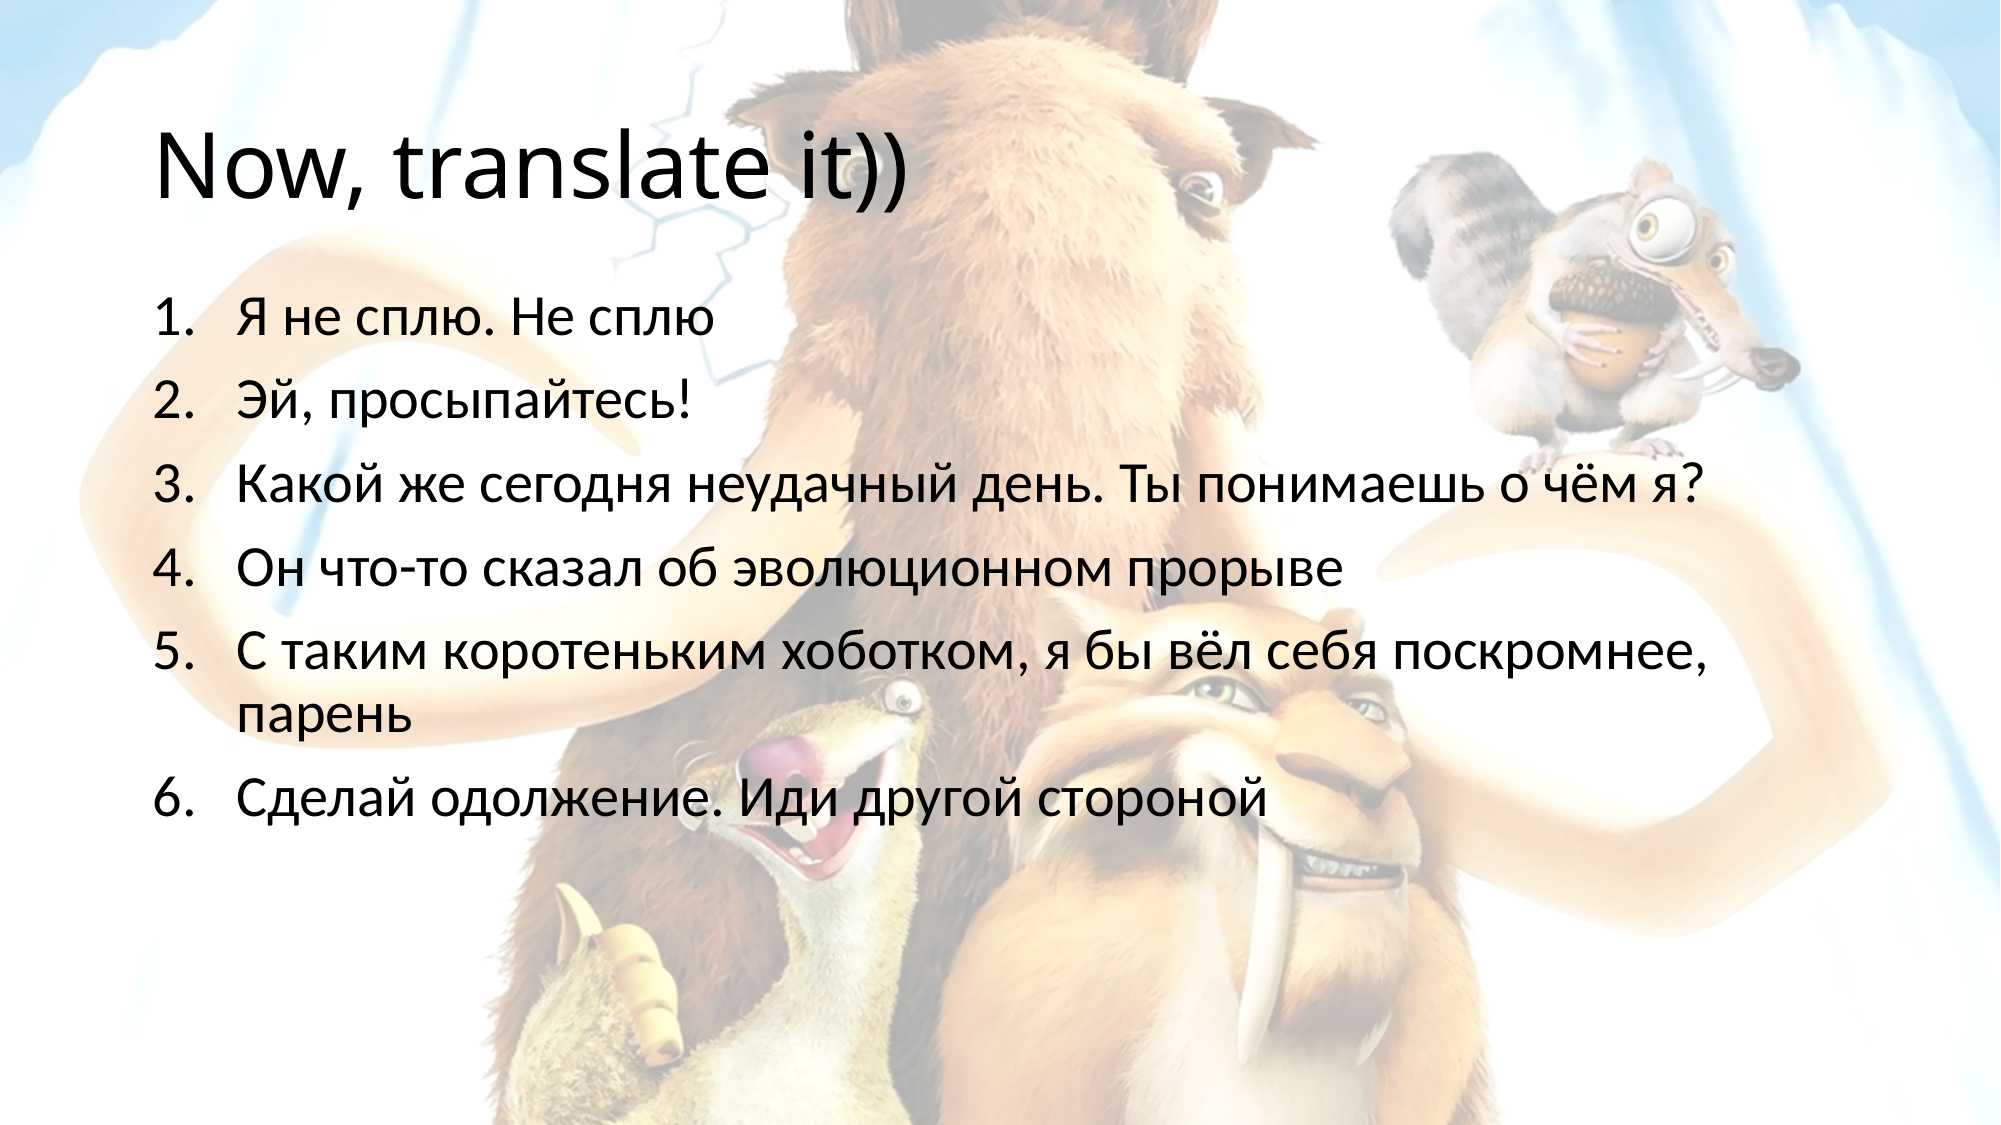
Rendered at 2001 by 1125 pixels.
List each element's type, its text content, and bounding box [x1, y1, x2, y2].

title Now, translate it)) [137, 59, 1863, 277]
list Я не сплю. Не сплю Эй, просыпайтесь! Какой же сегодня неудачный день. Ты понимаешь о чём я? Он что-то сказал об эволюционном прорыве С таким коротеньким хоботком, я бы вёл себя поскромнее, парень Сделай одолжение. Иди другой стороной [137, 277, 1863, 992]
